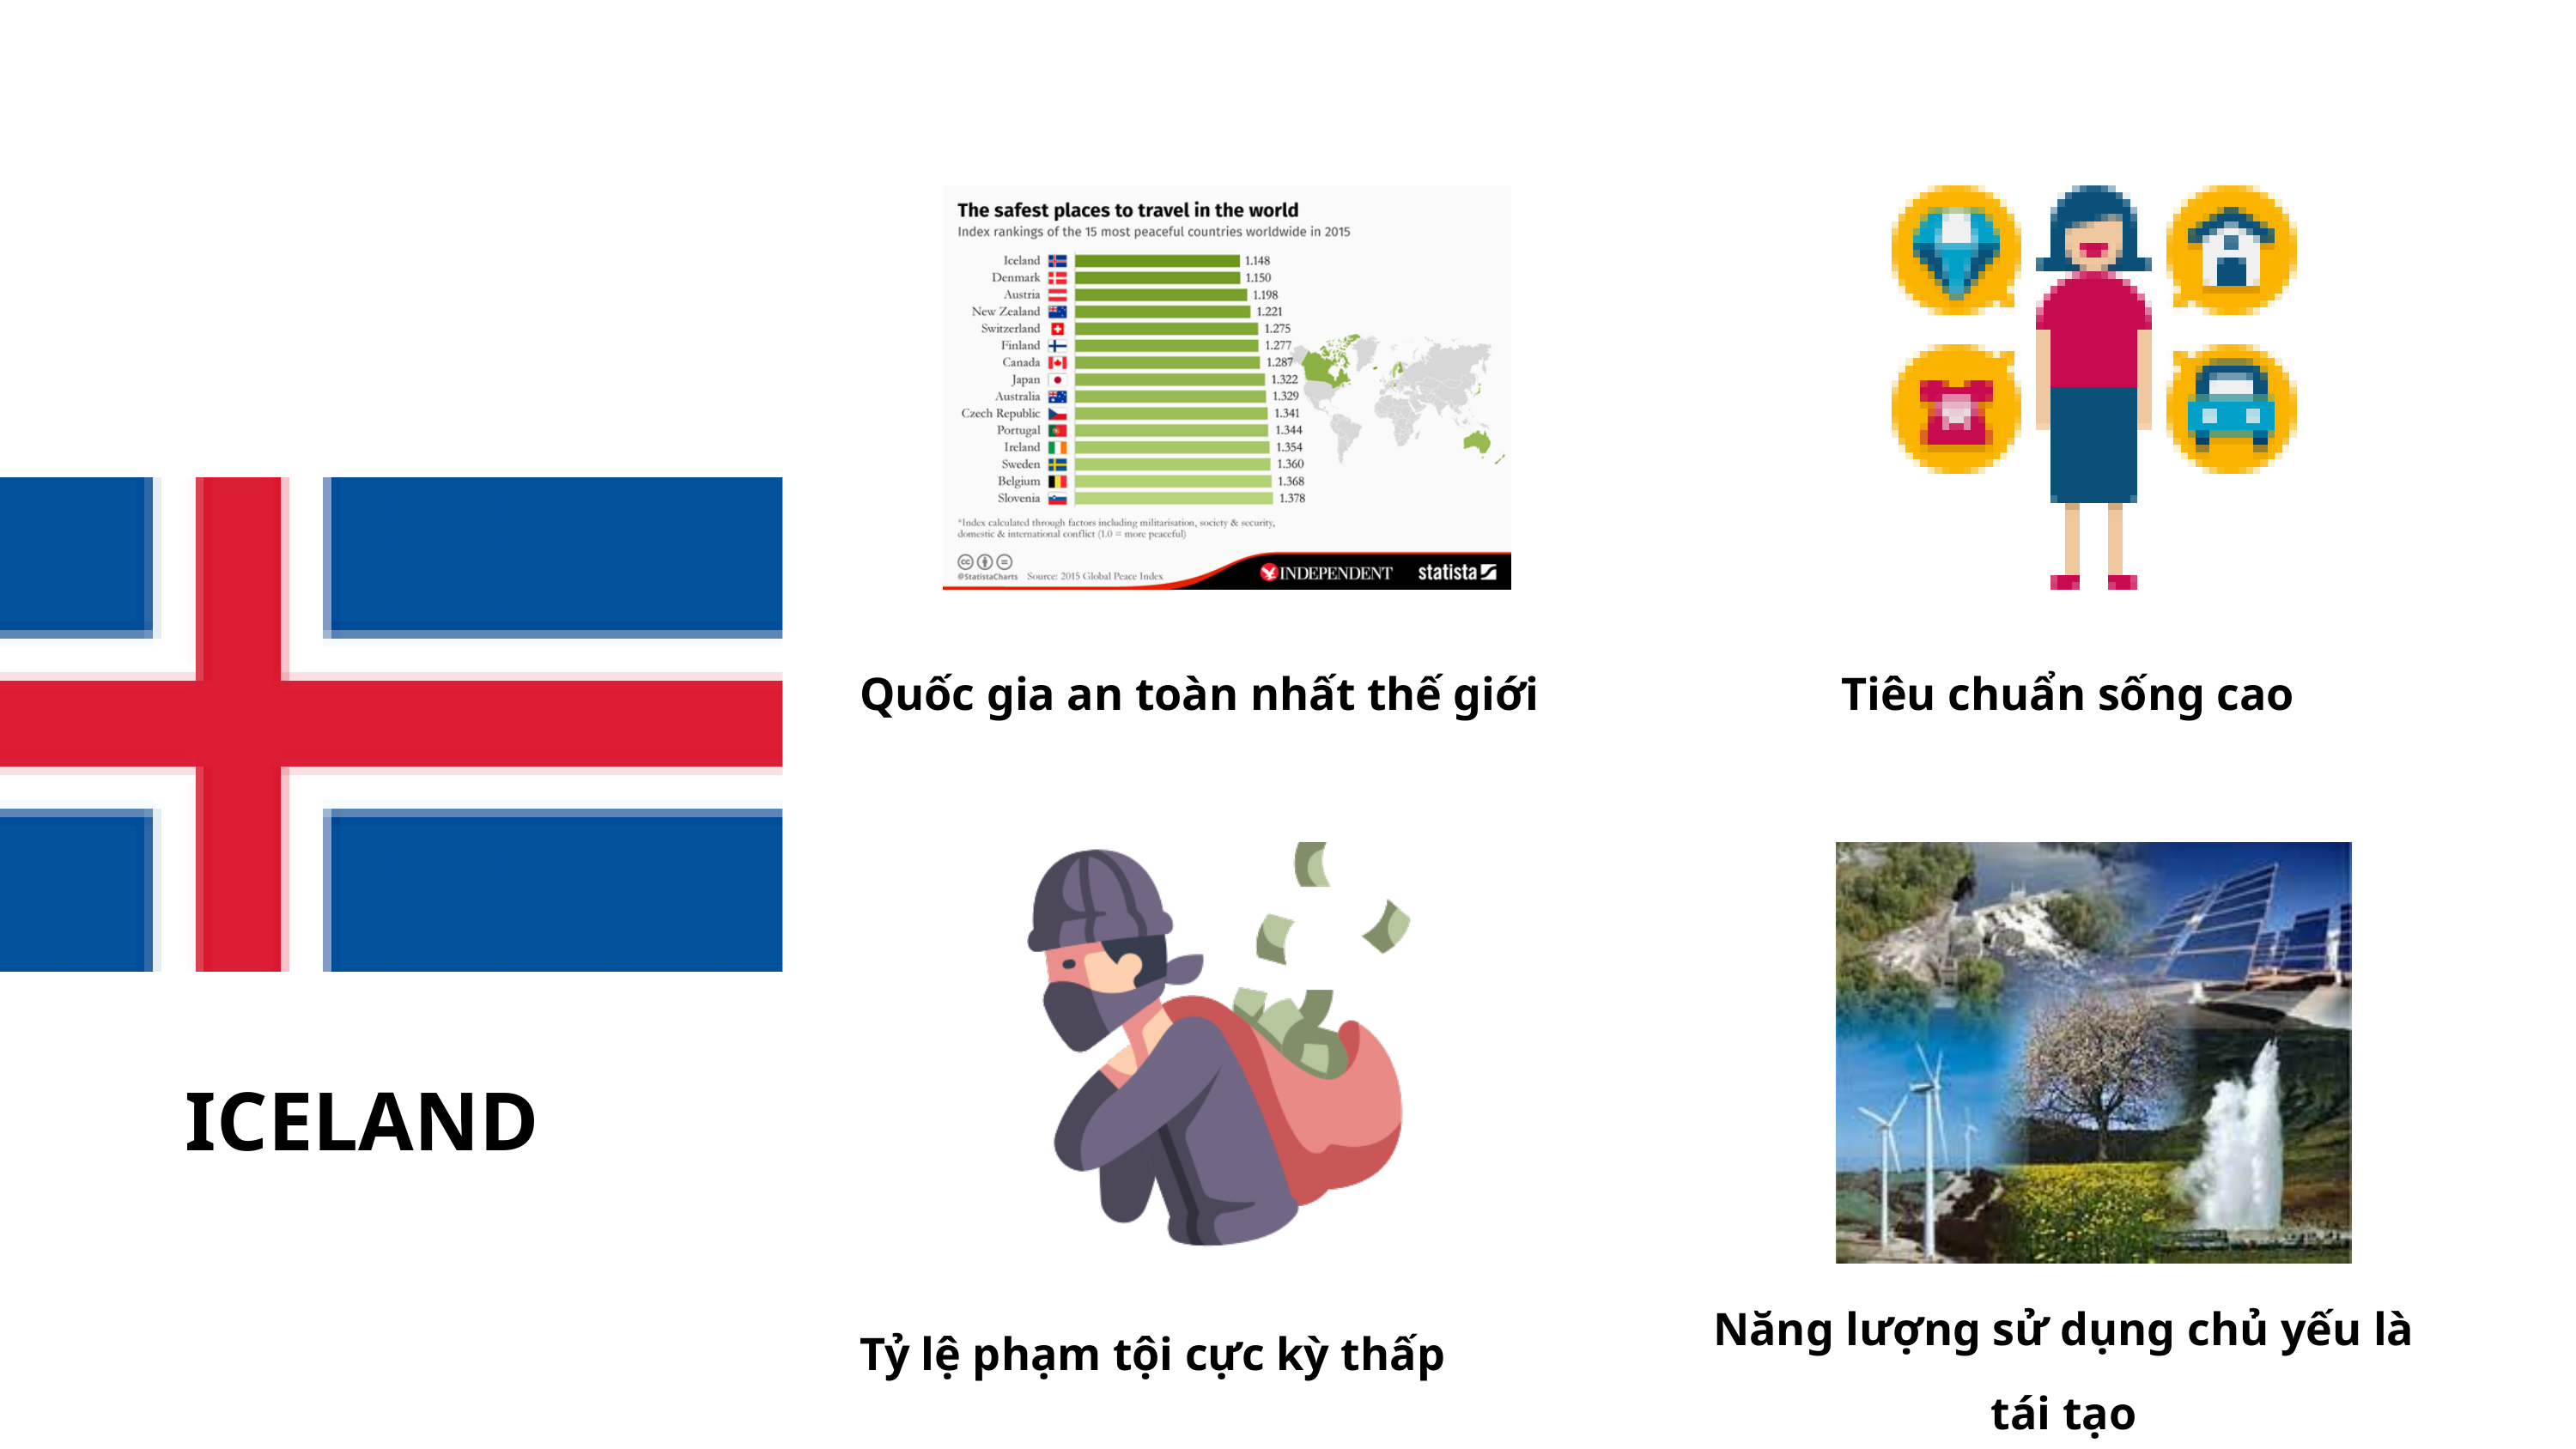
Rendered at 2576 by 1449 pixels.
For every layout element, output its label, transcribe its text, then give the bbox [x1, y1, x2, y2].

picture [0, 476, 783, 972]
text_box Quốc gia an toàn nhất thế giới [860, 588, 1595, 719]
picture [1836, 842, 2352, 1264]
text_box Tiêu chuẩn sống cao [1841, 588, 2384, 719]
picture [1025, 842, 1428, 1251]
picture [1891, 185, 2297, 591]
text_box Năng lượng sử dụng chủ yếu là tái tạo [1696, 1270, 2432, 1439]
text_box ICELAND [185, 979, 598, 1167]
picture [943, 185, 1511, 591]
text_box Tỷ lệ phạm tội cực kỳ thấp [860, 1248, 1595, 1380]
